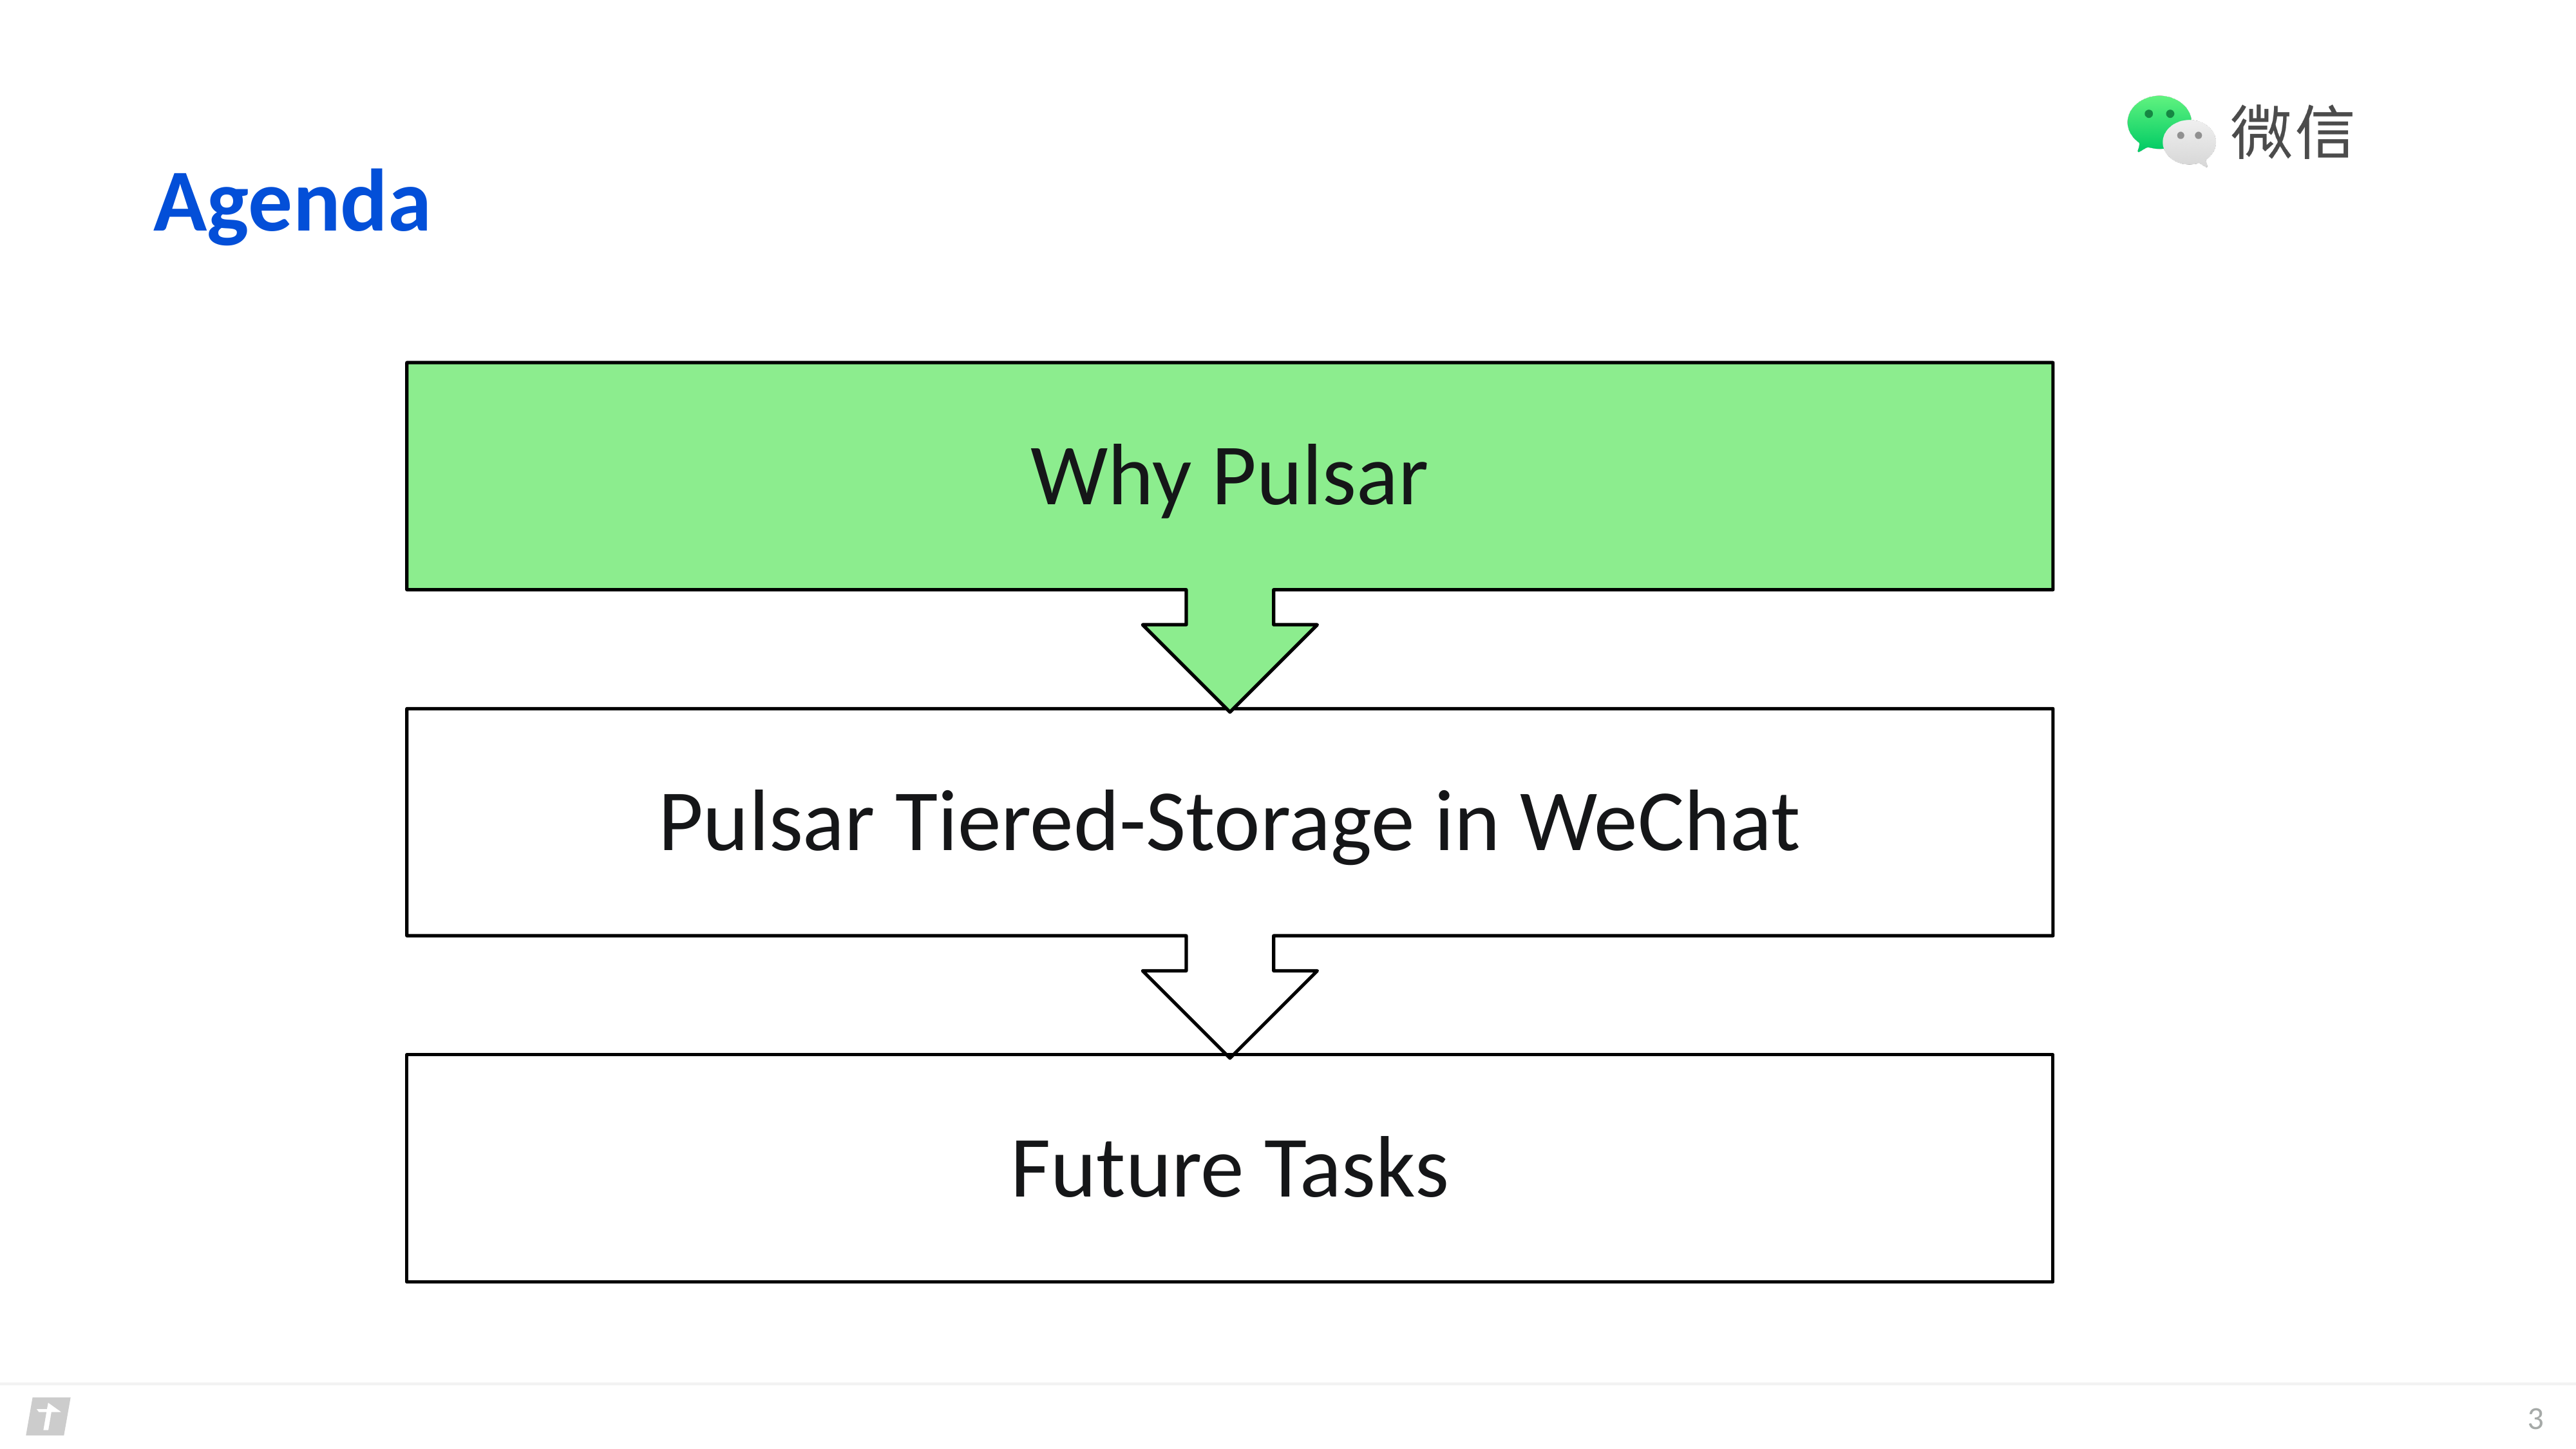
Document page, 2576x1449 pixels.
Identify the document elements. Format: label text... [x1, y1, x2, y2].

slide_number 3 [0, 1391, 2576, 1442]
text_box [406, 362, 2054, 1283]
picture [2092, 60, 2389, 203]
title Agenda [147, 37, 1443, 254]
